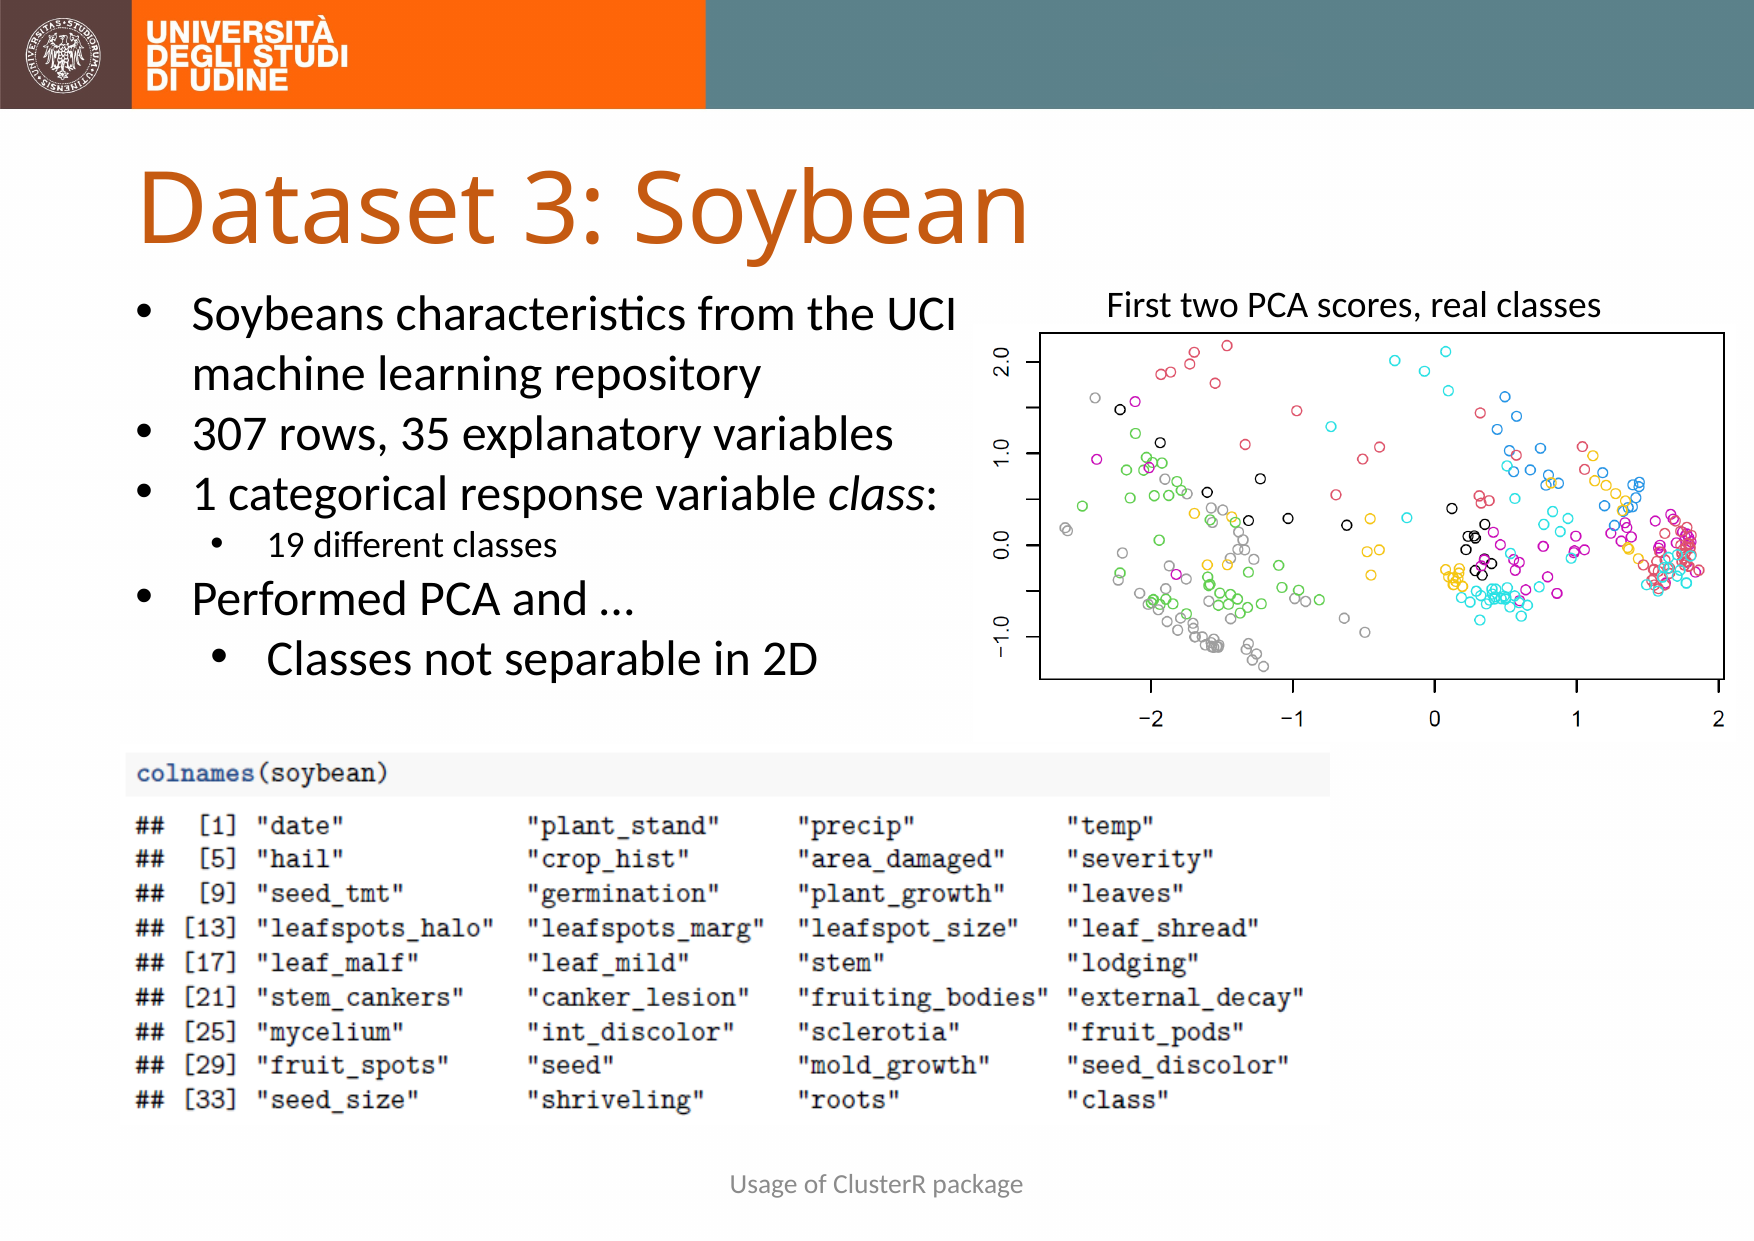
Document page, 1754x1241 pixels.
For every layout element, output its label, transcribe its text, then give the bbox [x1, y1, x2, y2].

text_box Soybeans characteristics from the UCI machine learning repository 307 rows, 35 explanatory variables 1 categorical response variable class: 19 different classes Performed PCA and … Classes not separable in 2D [120, 272, 1058, 693]
footer Usage of ClusterR package [580, 1149, 1173, 1216]
text_box First two PCA scores, real classes [1074, 272, 1635, 324]
picture [0, 0, 1754, 1241]
text_box Dataset 3: Soybean [120, 138, 1634, 273]
